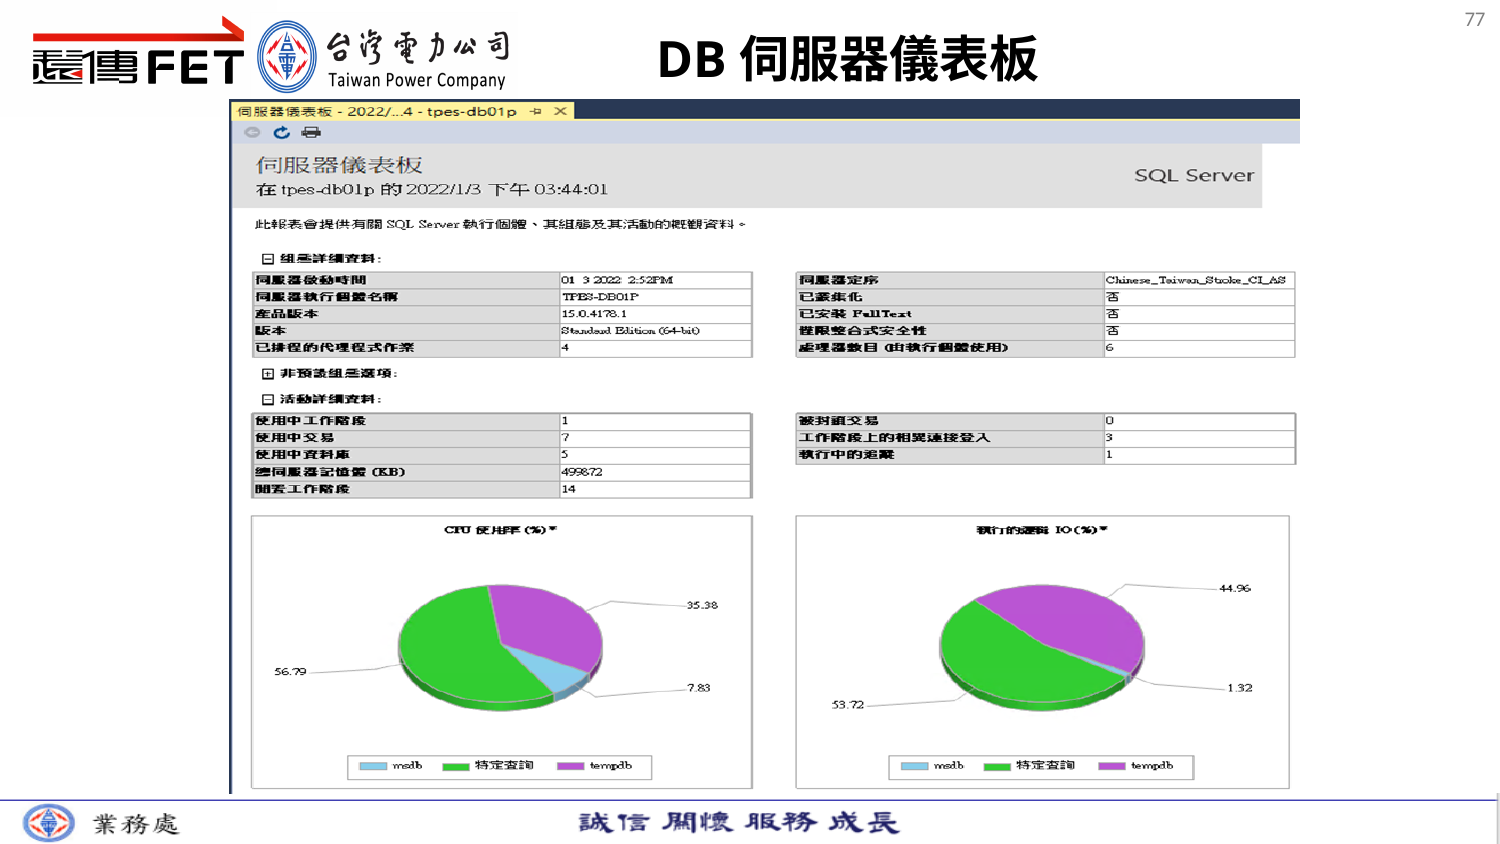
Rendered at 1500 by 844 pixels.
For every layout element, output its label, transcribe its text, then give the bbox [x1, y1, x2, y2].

title DB伺服器儀表板 [596, 19, 1100, 82]
picture [0, 0, 1500, 844]
